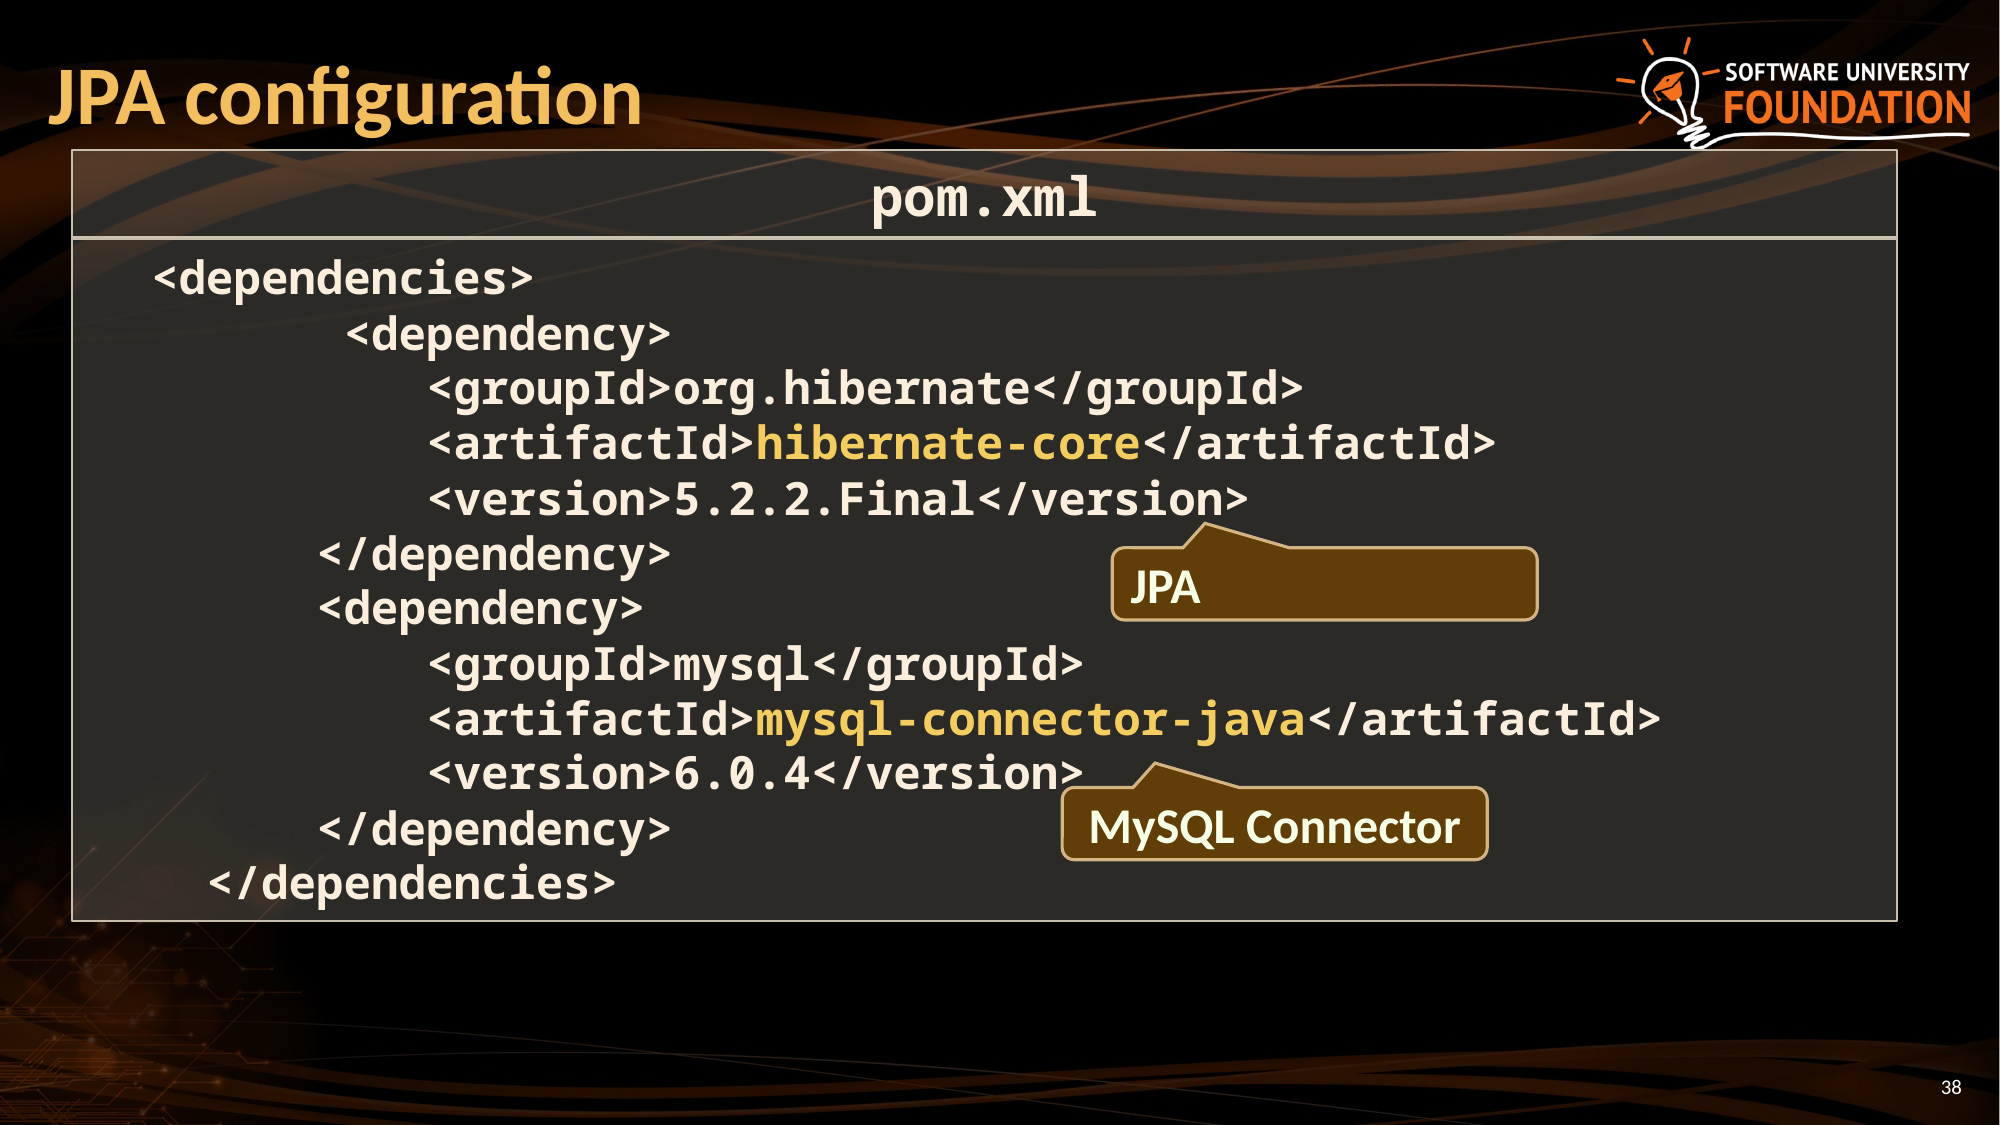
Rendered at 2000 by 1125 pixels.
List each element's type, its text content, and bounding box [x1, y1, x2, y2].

slide_number 38 [1897, 1070, 1968, 1103]
text_box <dependencies> <dependency> <groupId>org.hibernate</groupId> <artifactId>hibernate-core</artifactId> <version>5.2.2.Final</version> </dependency> <dependency> <groupId>mysql</groupId> <artifactId>mysql-connector-java</artifactId> <version>6.0.4</version> </dependency> </dependencies> [72, 239, 1898, 921]
text_box pom.xml [72, 150, 1898, 239]
text_box MySQL Connector [1061, 761, 1489, 861]
title JPA configuration [30, 6, 1602, 189]
picture [0, 0, 2000, 1125]
text_box JPA [1111, 522, 1539, 621]
